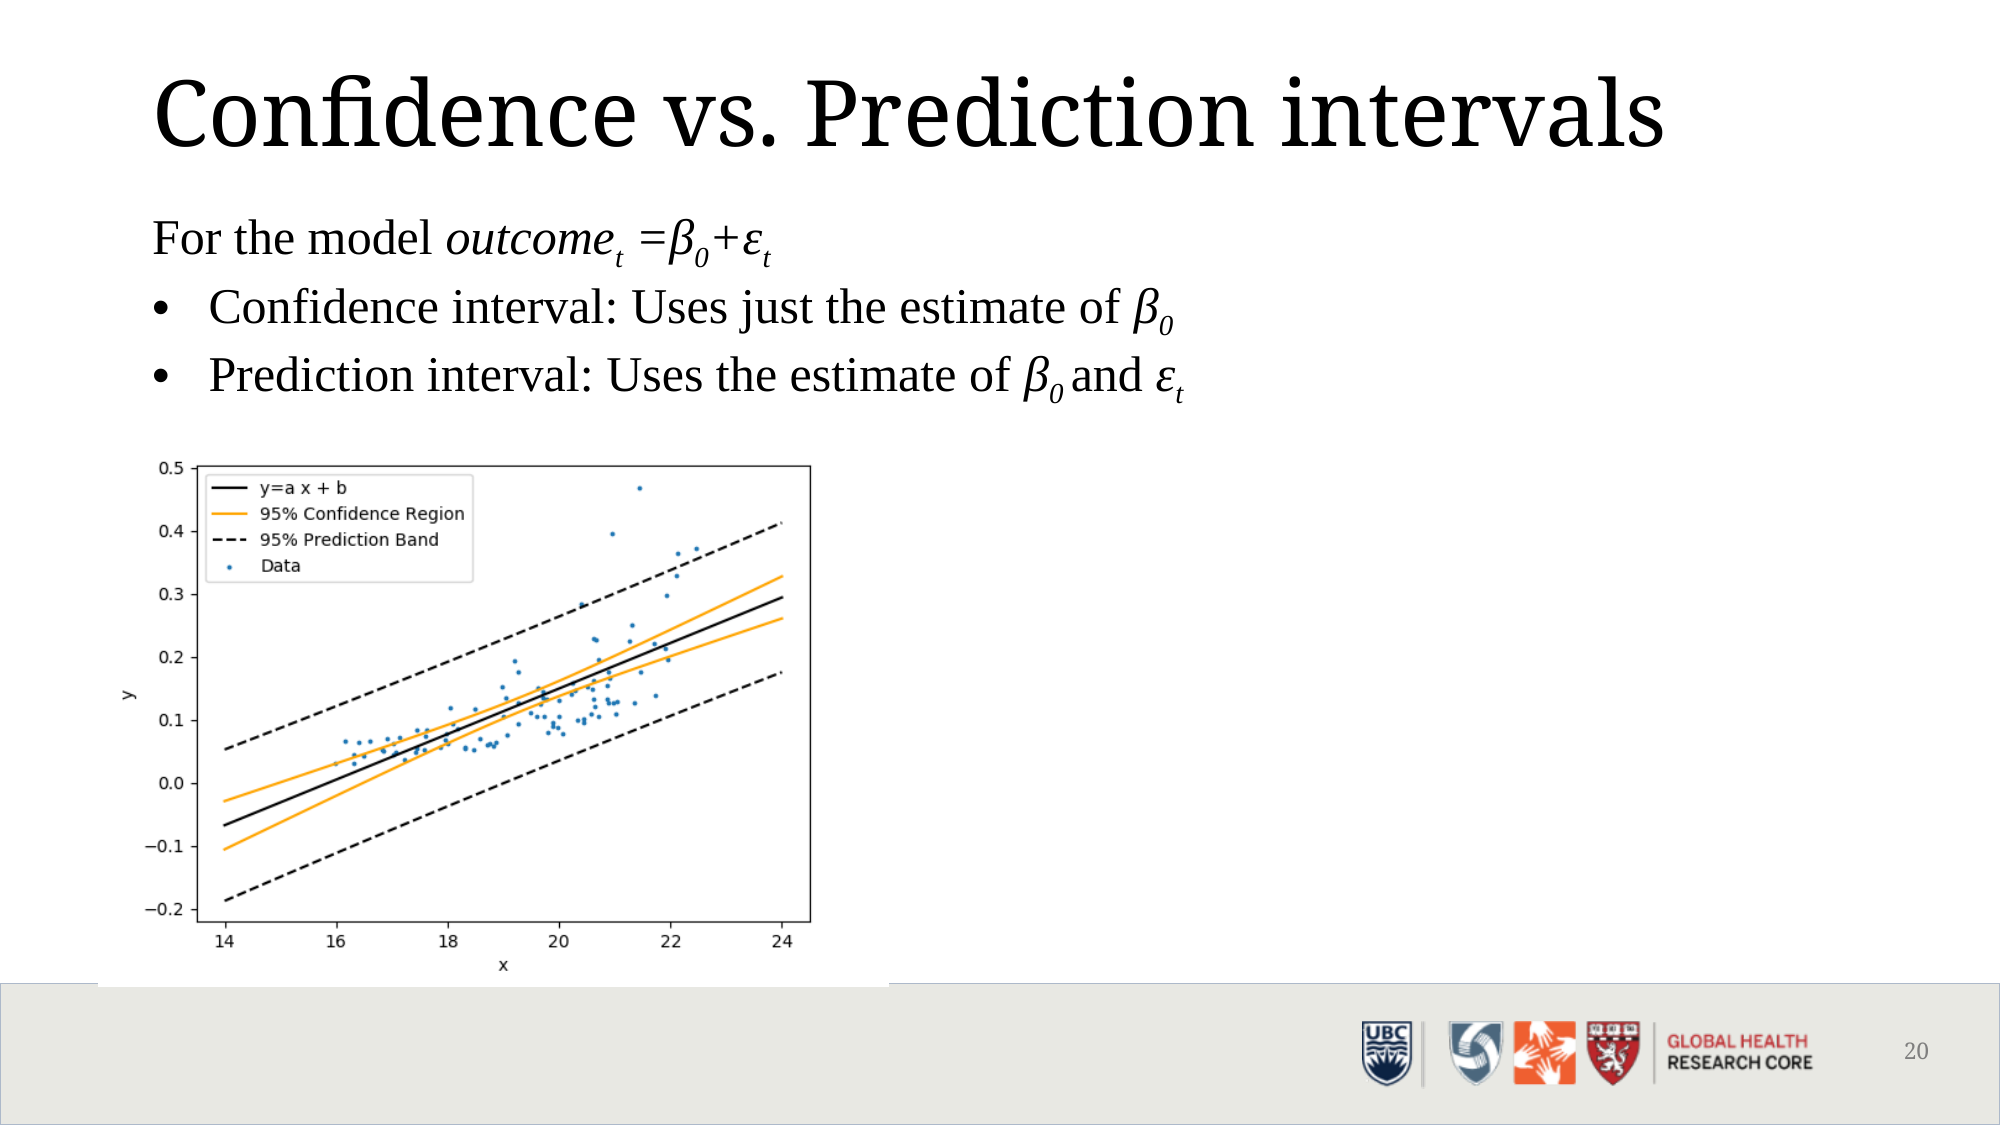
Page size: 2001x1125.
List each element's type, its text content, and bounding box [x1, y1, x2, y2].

text_box Confidence vs. Prediction intervals [137, 59, 1863, 228]
text_box For the model outcomet =β0+εt Confidence interval: Uses just the estimate of β0 Prediction interval: Uses the estimate of β0 and εt [137, 197, 1279, 417]
picture [1362, 1021, 1859, 1114]
picture [98, 394, 889, 987]
